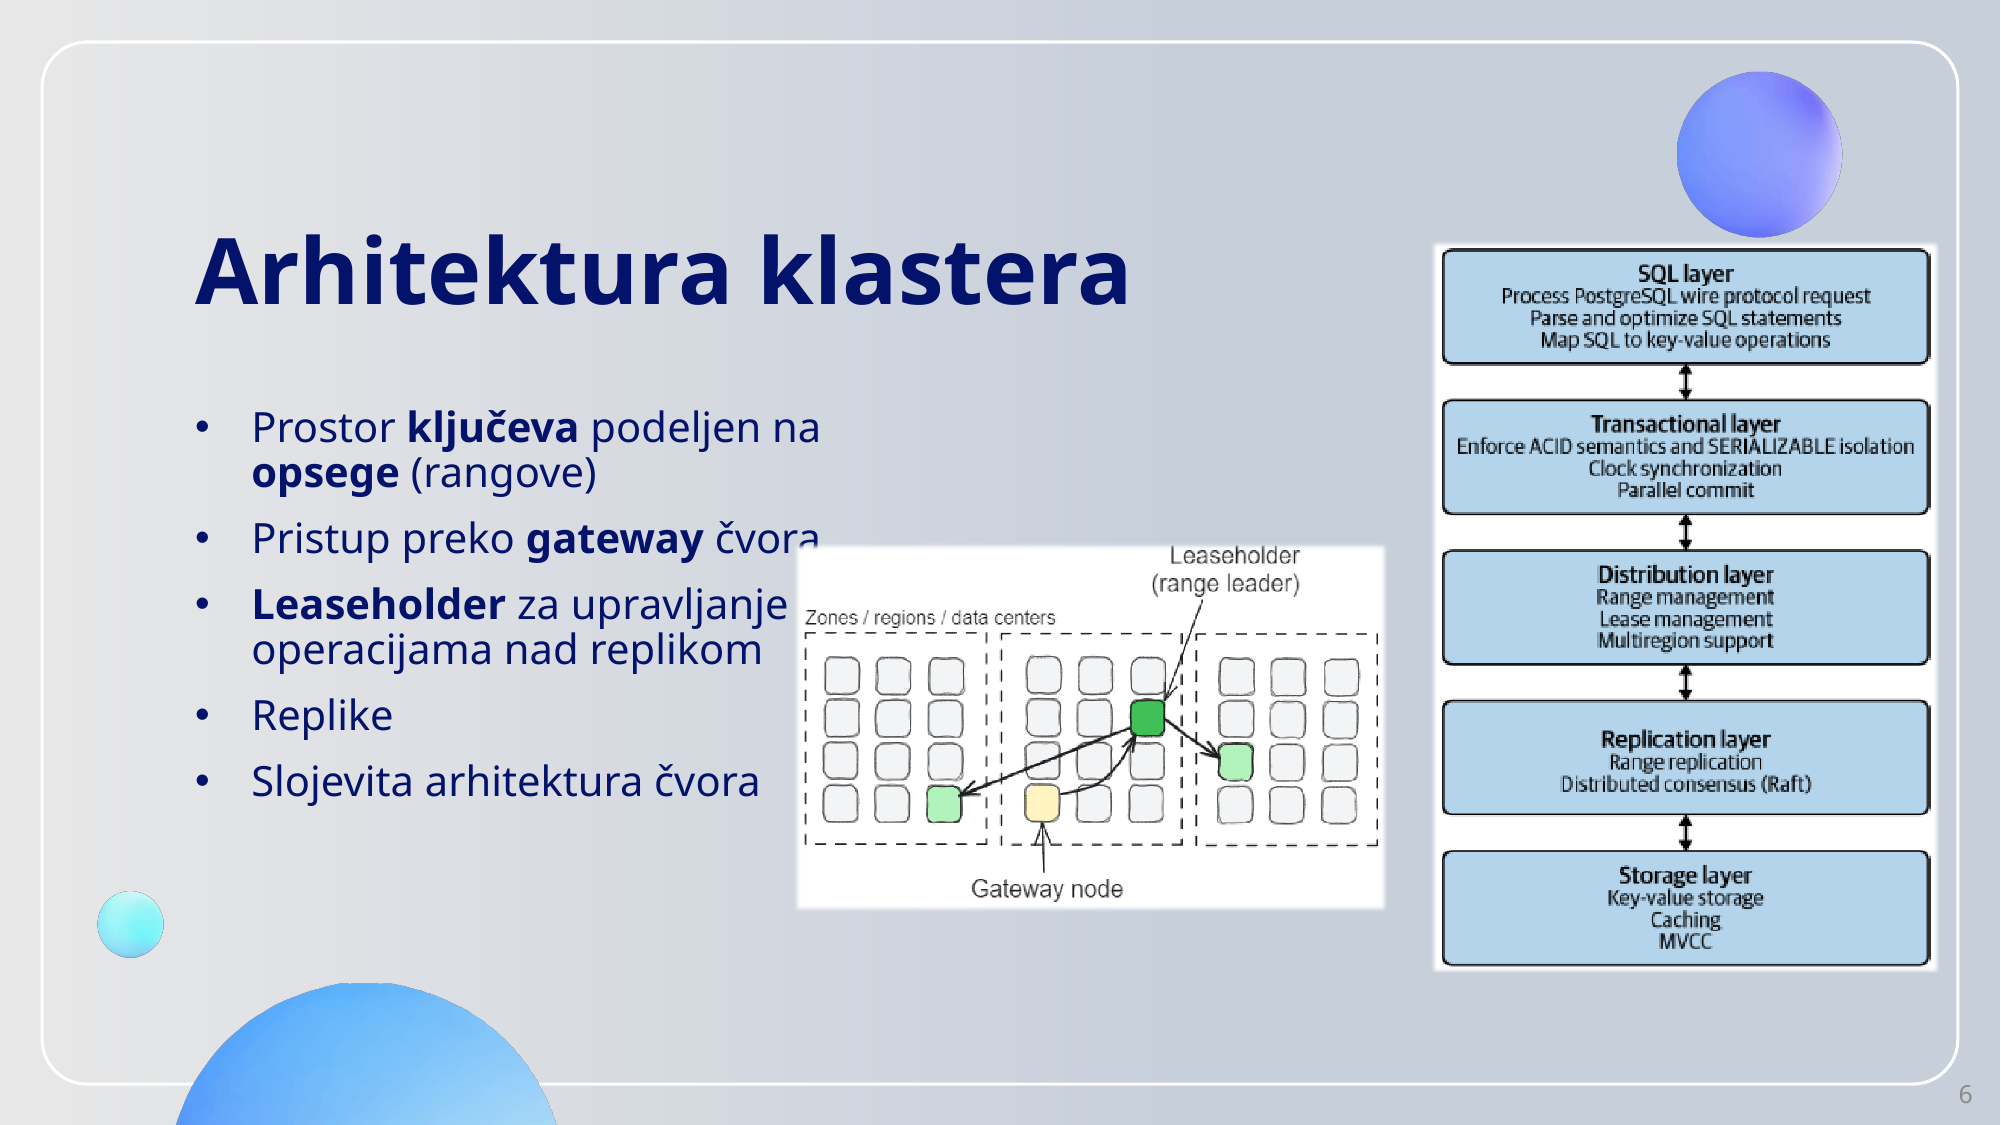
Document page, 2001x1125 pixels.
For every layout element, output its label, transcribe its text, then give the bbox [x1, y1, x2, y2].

picture [793, 542, 1388, 913]
picture [97, 890, 164, 959]
picture [165, 982, 569, 1125]
title Arhitektura klastera [180, 60, 1904, 332]
slide_number 6 [1538, 1076, 1988, 1115]
picture [1430, 240, 1939, 973]
list Prostor ključeva podeljen na opsege (rangove) Pristup preko gateway čvora Leaseholder za upravljanje operacijama nad replikom Replike Slojevita arhitektura čvora [180, 398, 851, 959]
